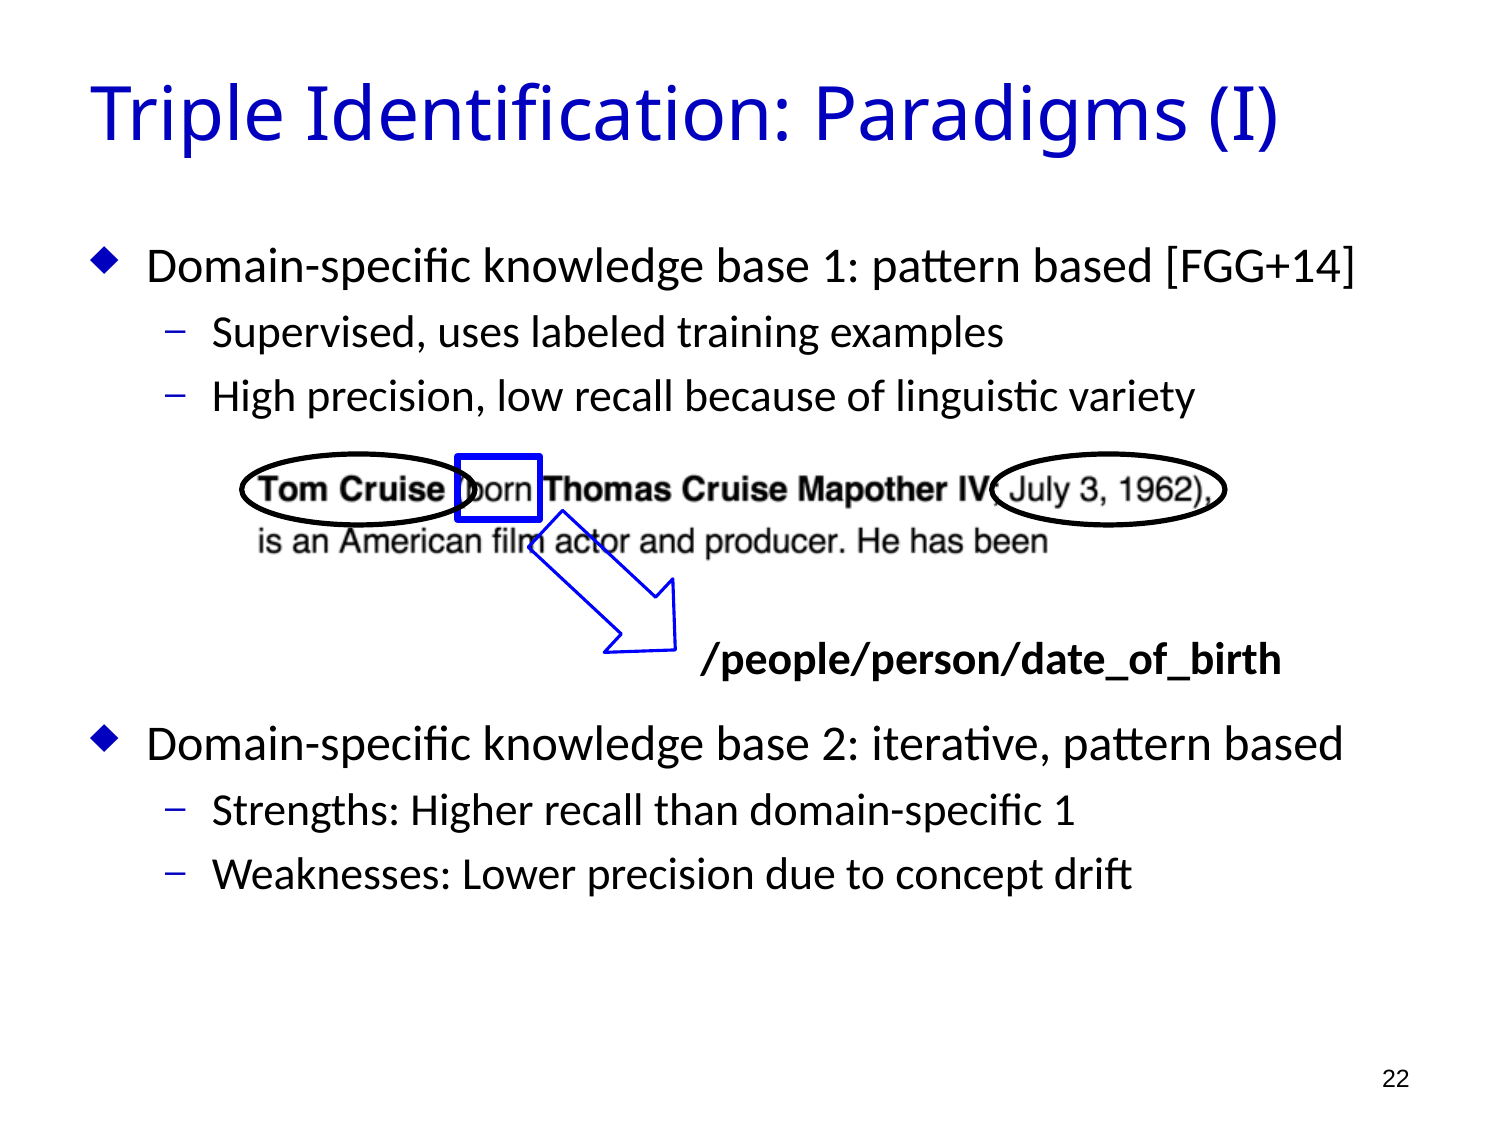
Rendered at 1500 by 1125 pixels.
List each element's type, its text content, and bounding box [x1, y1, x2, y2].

picture [237, 449, 1229, 577]
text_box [521, 538, 1350, 690]
title Triple Identification: Paradigms (I) [74, 45, 1500, 176]
list Domain-specific knowledge base 1: pattern based [FGG+14] Supervised, uses labeled training examples High precision, low recall because of linguistic variety Domain-specific knowledge base 2: iterative, pattern based Strengths: Higher recall than domain-specific 1 Weaknesses: Lower precision due to concept drift [74, 224, 1500, 963]
slide_number 22 [1074, 1025, 1425, 1100]
